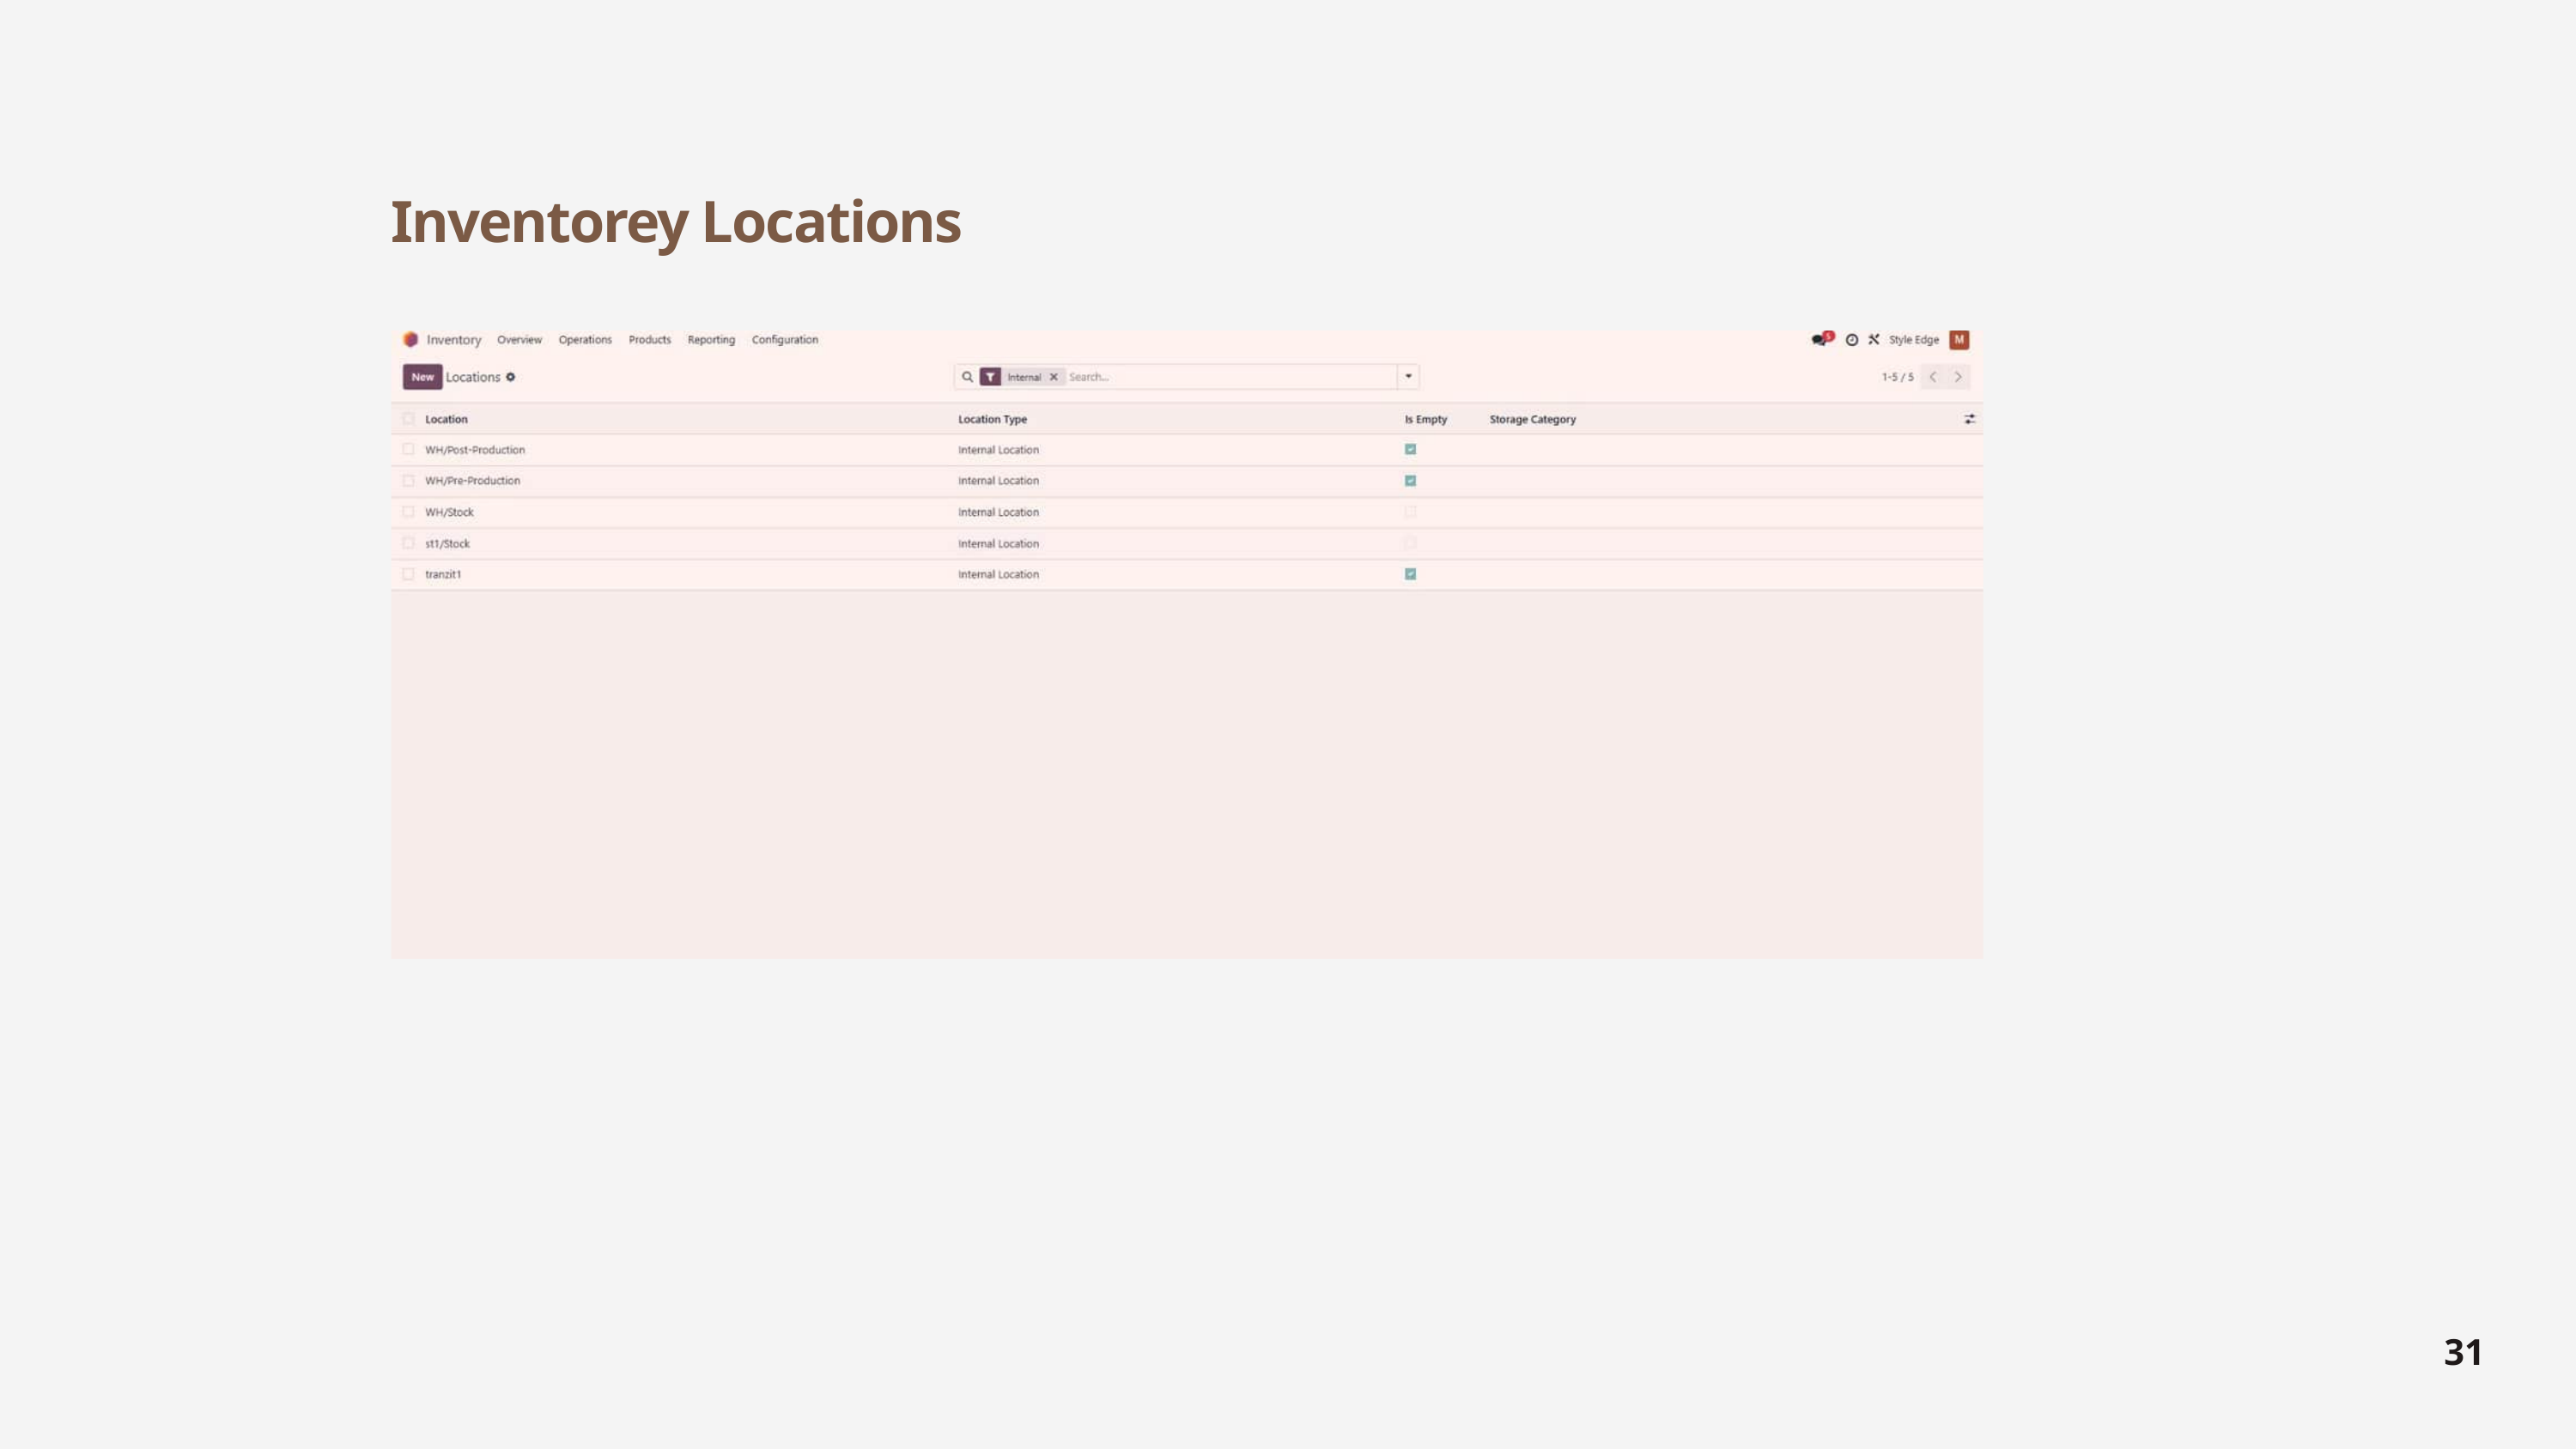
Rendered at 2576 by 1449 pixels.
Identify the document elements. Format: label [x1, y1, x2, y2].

text_box [2430, 1343, 2499, 1428]
text_box [391, 182, 1129, 331]
text_box [391, 330, 1984, 960]
